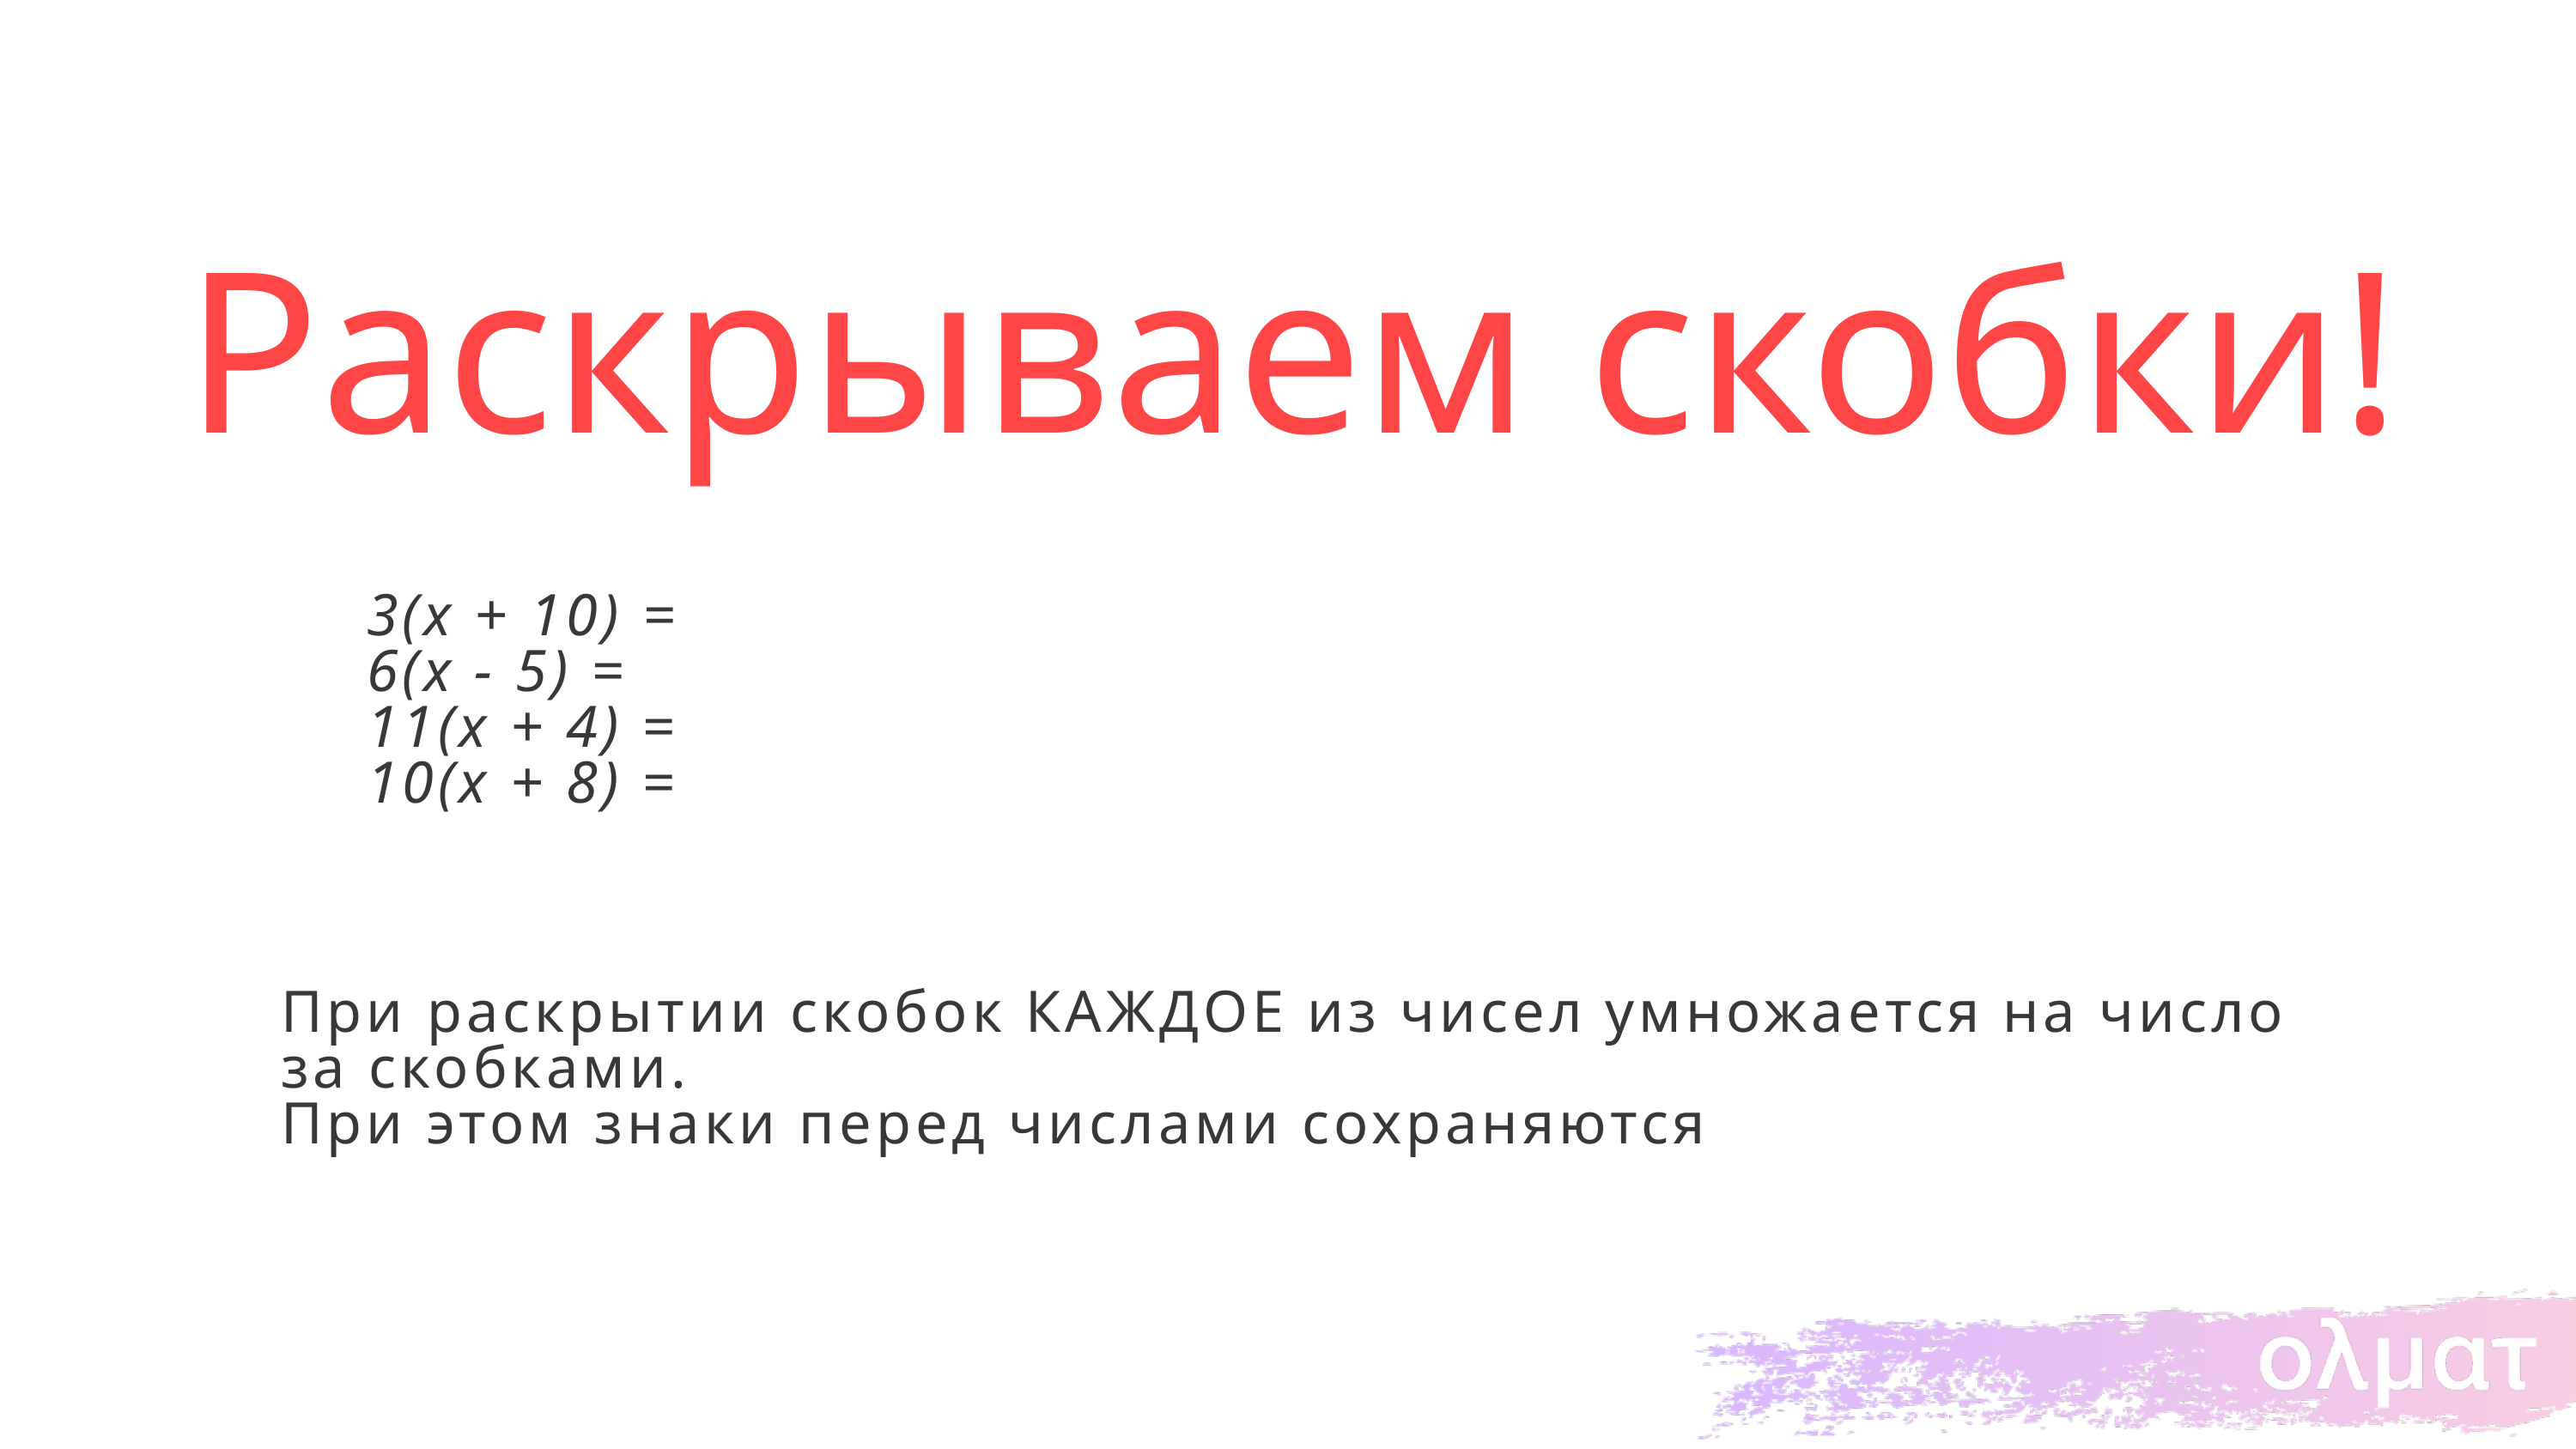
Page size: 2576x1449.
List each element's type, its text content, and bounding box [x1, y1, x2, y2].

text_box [1690, 1287, 2576, 1440]
text_box Раскрываем скобки! [0, 319, 2576, 478]
text_box При раскрытии скобок КАЖДОЕ из чисел умножается на число за скобками. При этом знаки перед числами сохраняются [268, 981, 2340, 1162]
text_box 3(x + 10) = 6(x - 5) = 11(x + 4) = 10(x + 8) = [354, 585, 1643, 821]
